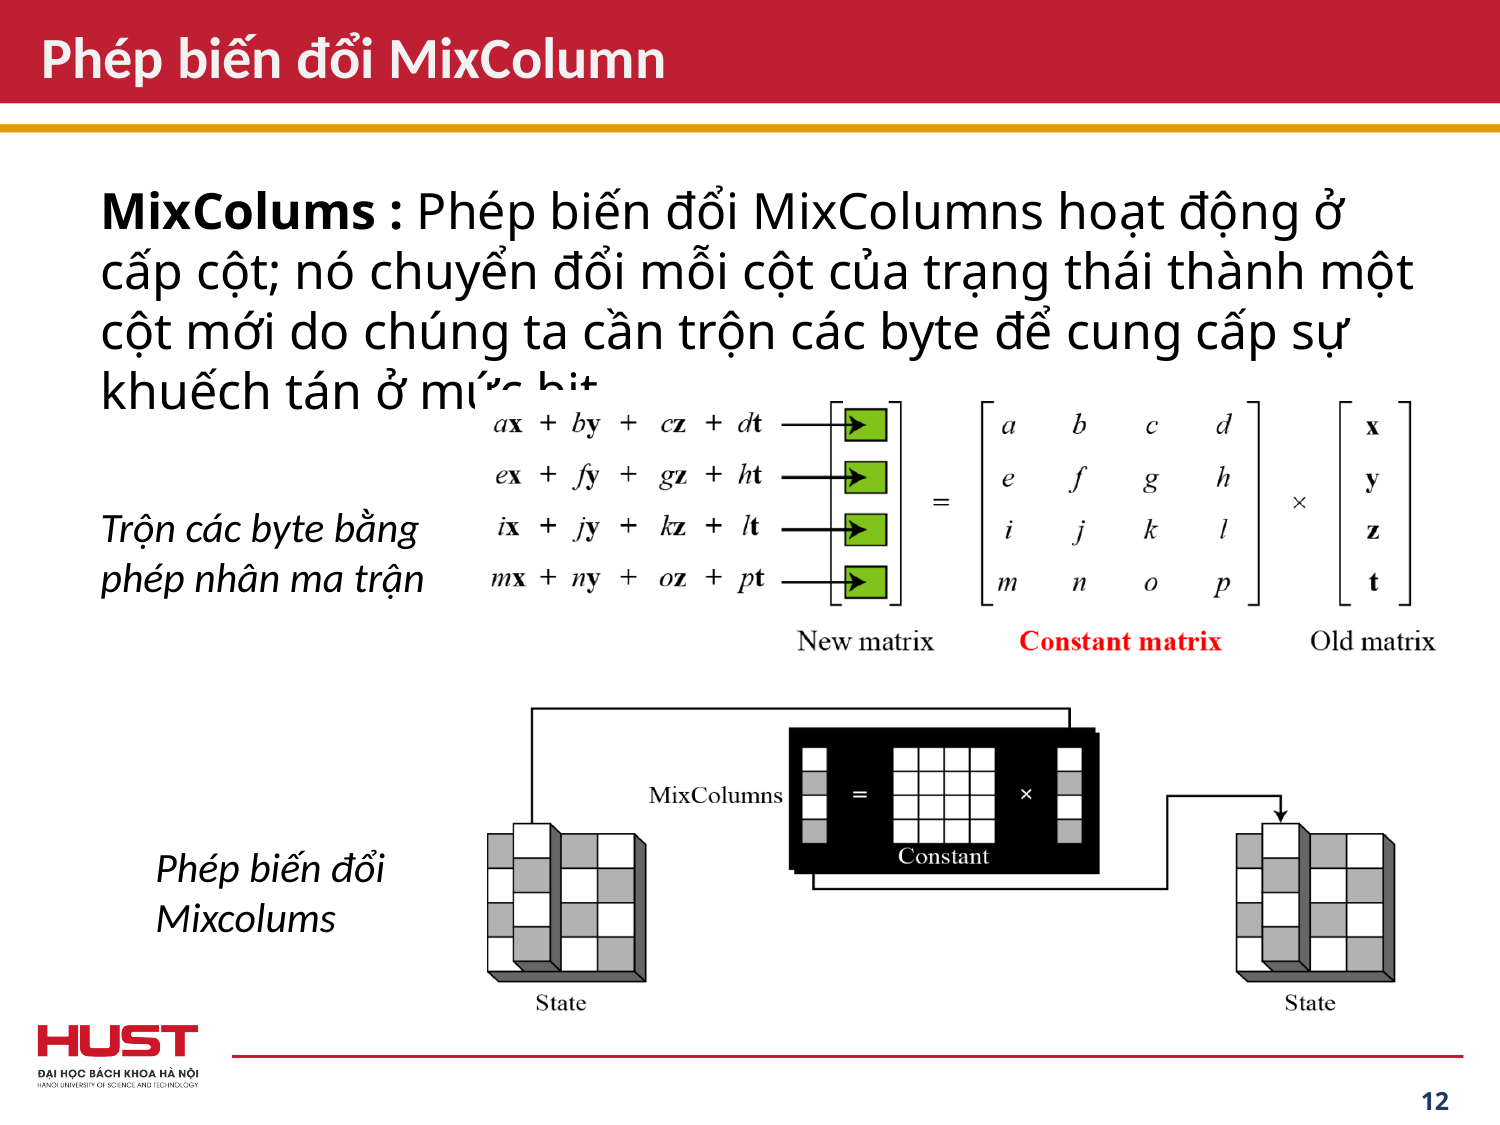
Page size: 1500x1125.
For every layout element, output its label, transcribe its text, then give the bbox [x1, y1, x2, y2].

text_box Phép biến đổi Mixcolums [140, 833, 403, 948]
slide_number 12 [1126, 1078, 1464, 1125]
text_box Trộn các byte bằng phép nhân ma trận [85, 493, 458, 609]
text_box Phép biến đổi MixColumn [26, 13, 1203, 98]
text_box MixColums : Phép biến đổi MixColumns hoạt động ở cấp cột; nó chuyển đổi mỗi cột của trạng thái thành một cột mới do chúng ta cần trộn các byte để cung cấp sự khuếch tán ở mức bit. [85, 171, 1442, 427]
picture [0, 0, 1500, 1125]
